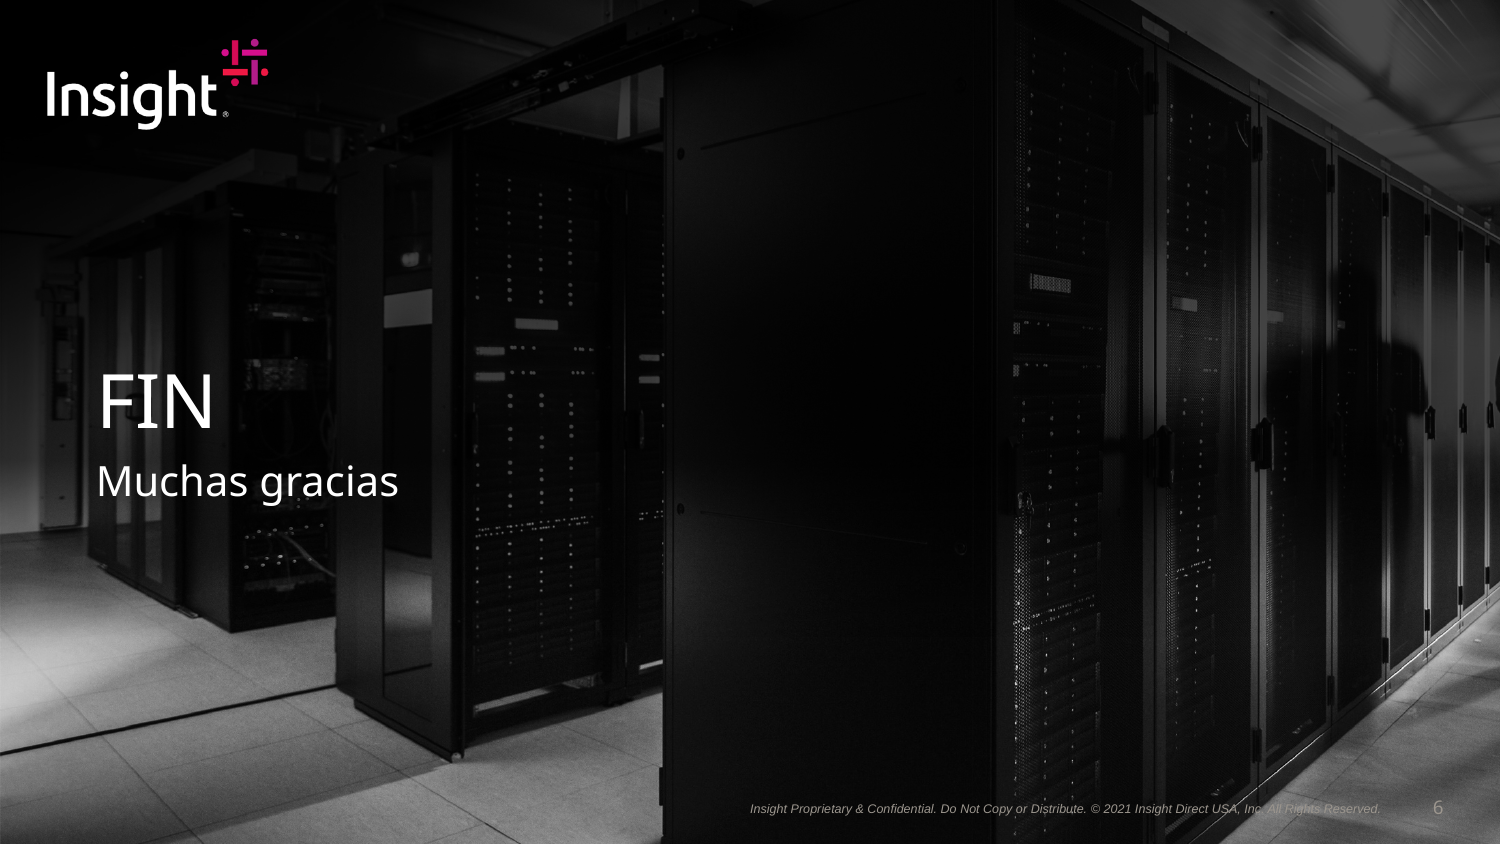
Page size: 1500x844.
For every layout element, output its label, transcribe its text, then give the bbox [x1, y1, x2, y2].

picture [0, 0, 1500, 844]
title FIN [81, 337, 1486, 453]
subtitle Muchas gracias [80, 453, 1486, 542]
